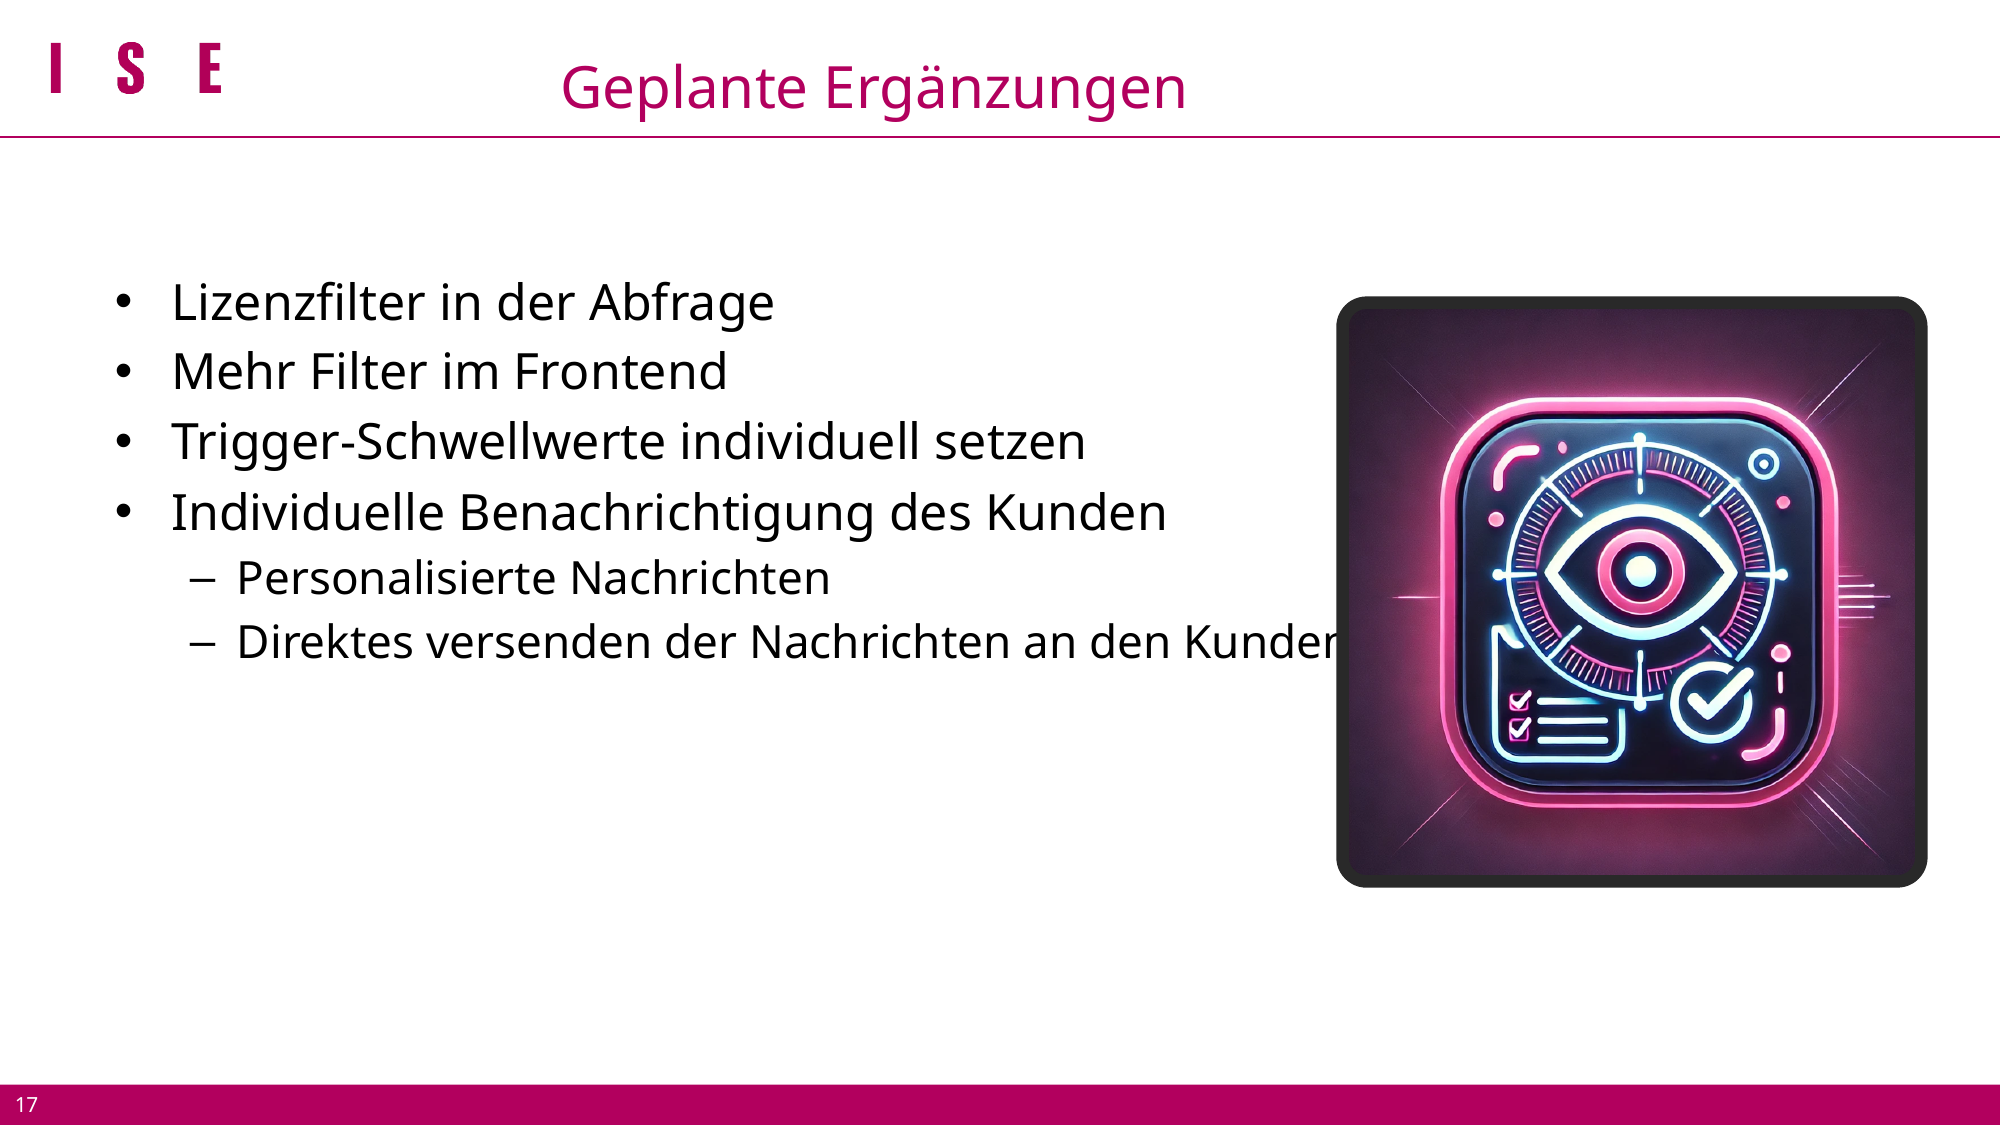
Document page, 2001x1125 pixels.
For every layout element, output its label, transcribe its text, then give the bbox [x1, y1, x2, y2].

title Geplante Ergänzungen [545, 42, 1900, 161]
picture [50, 41, 233, 113]
picture [1342, 302, 1922, 882]
list Lizenzfilter in der Abfrage Mehr Filter im Frontend Trigger-Schwellwerte individuell setzen Individuelle Benachrichtigung des Kunden Personalisierte Nachrichten Direktes versenden der Nachrichten an den Kunden [99, 262, 1900, 1005]
